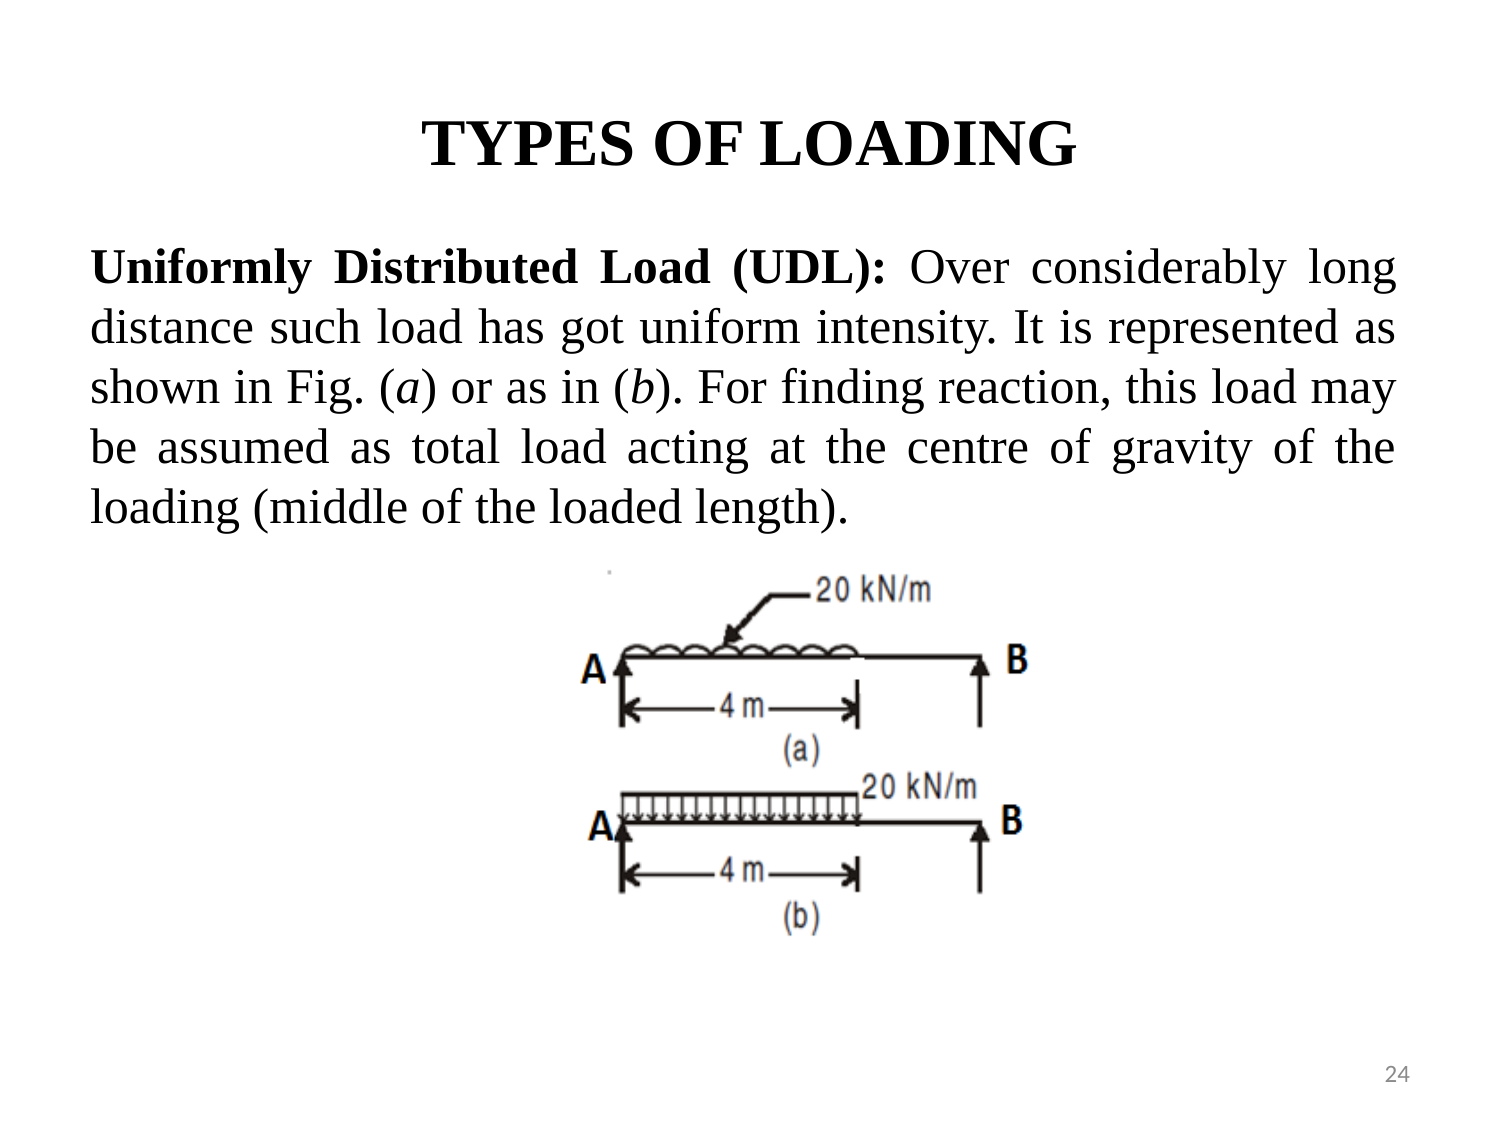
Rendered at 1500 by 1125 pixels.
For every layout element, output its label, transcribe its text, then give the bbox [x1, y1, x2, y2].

text_box Uniformly Distributed Load (UDL): Over considerably long distance such load has got uniform intensity. It is represented as shown in Fig. (a) or as in (b). For finding reaction, this load may be assumed as total load acting at the centre of gravity of the loading (middle of the loaded length). [74, 226, 1413, 542]
picture [549, 549, 1063, 951]
title TYPES OF LOADING [75, 45, 1425, 233]
slide_number 24 [1074, 1042, 1425, 1103]
